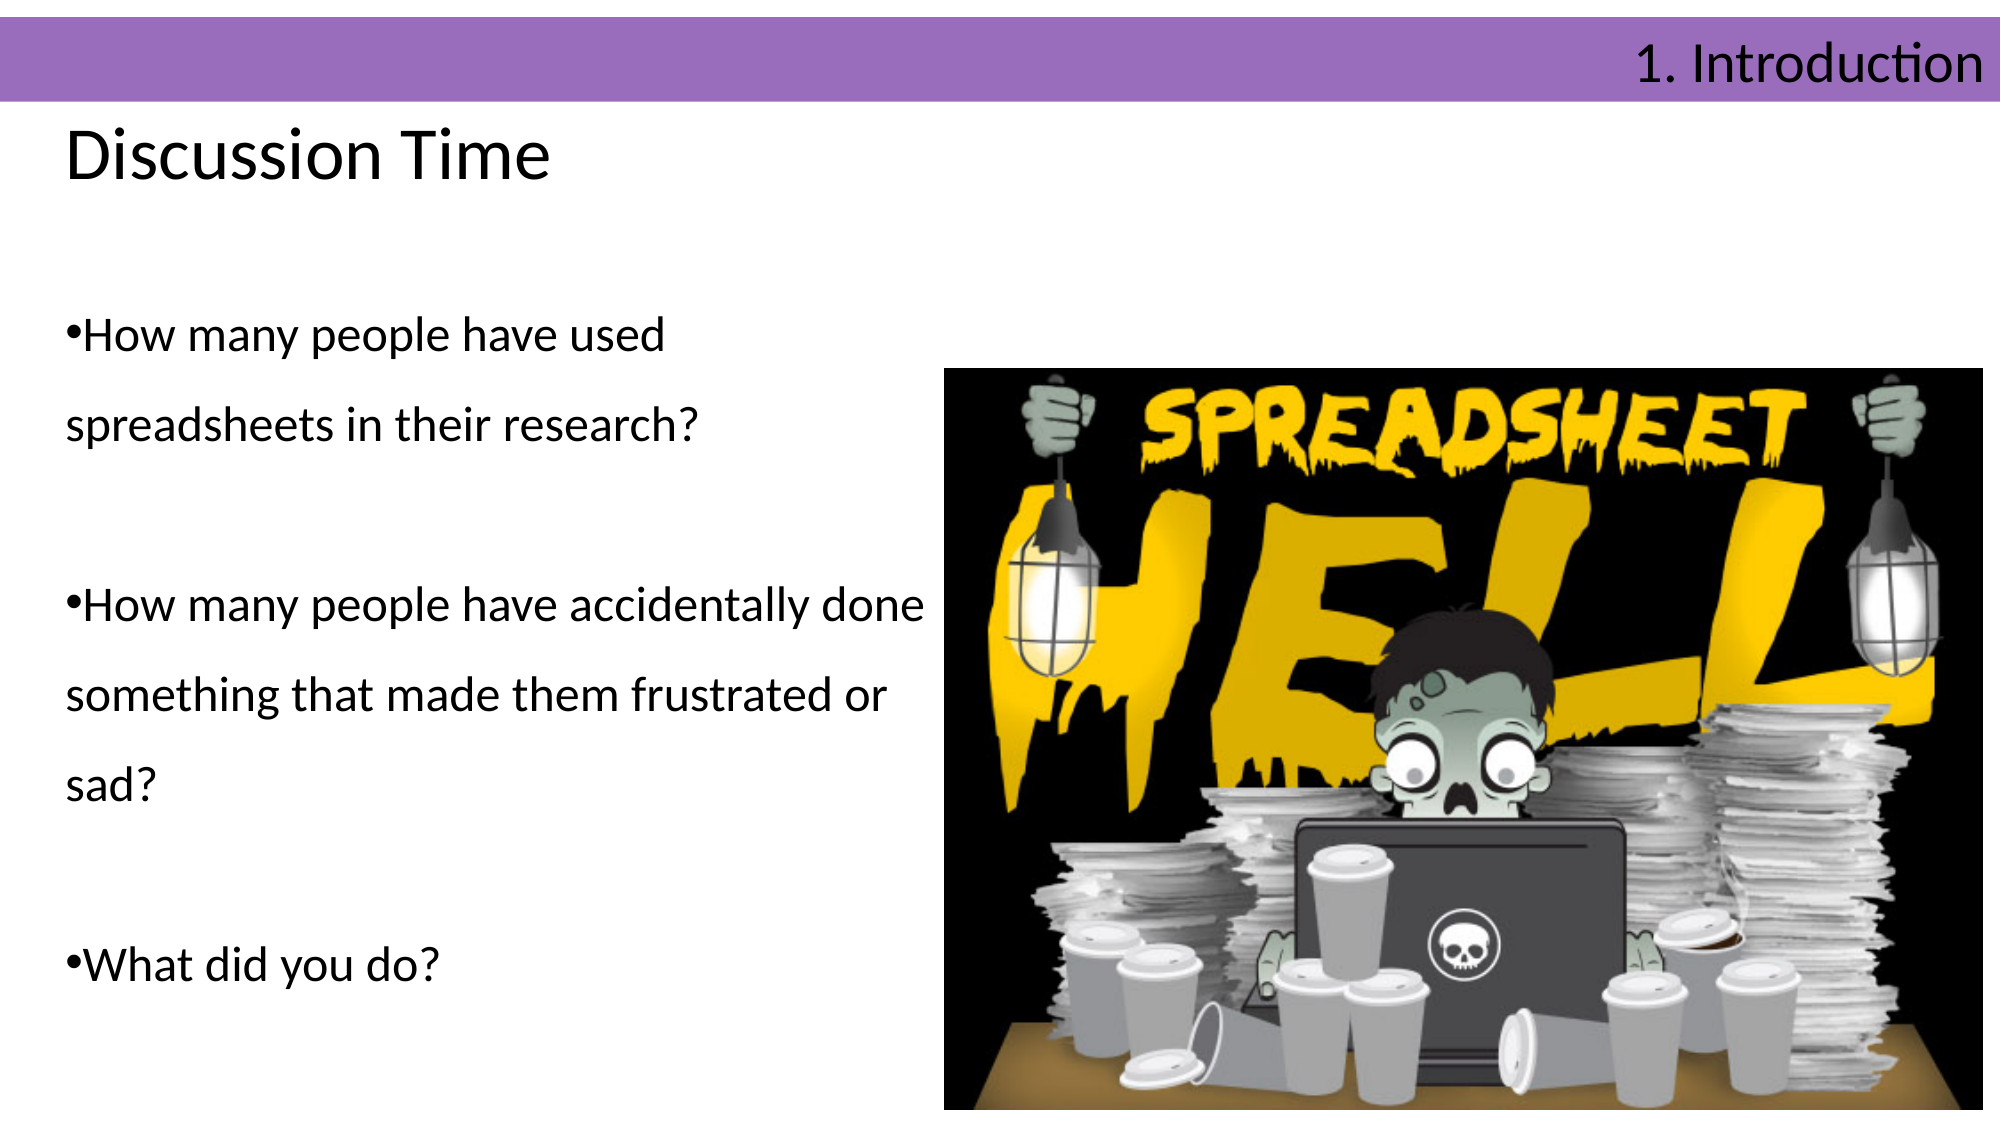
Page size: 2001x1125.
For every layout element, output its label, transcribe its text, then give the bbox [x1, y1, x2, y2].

text_box 1. Introduction [0, 17, 2000, 102]
text_box How many people have used spreadsheets in their research? How many people have accidentally done something that made them frustrated or sad? What did you do? [50, 263, 945, 999]
title Discussion Time [50, 102, 1776, 264]
picture [944, 368, 1983, 1110]
